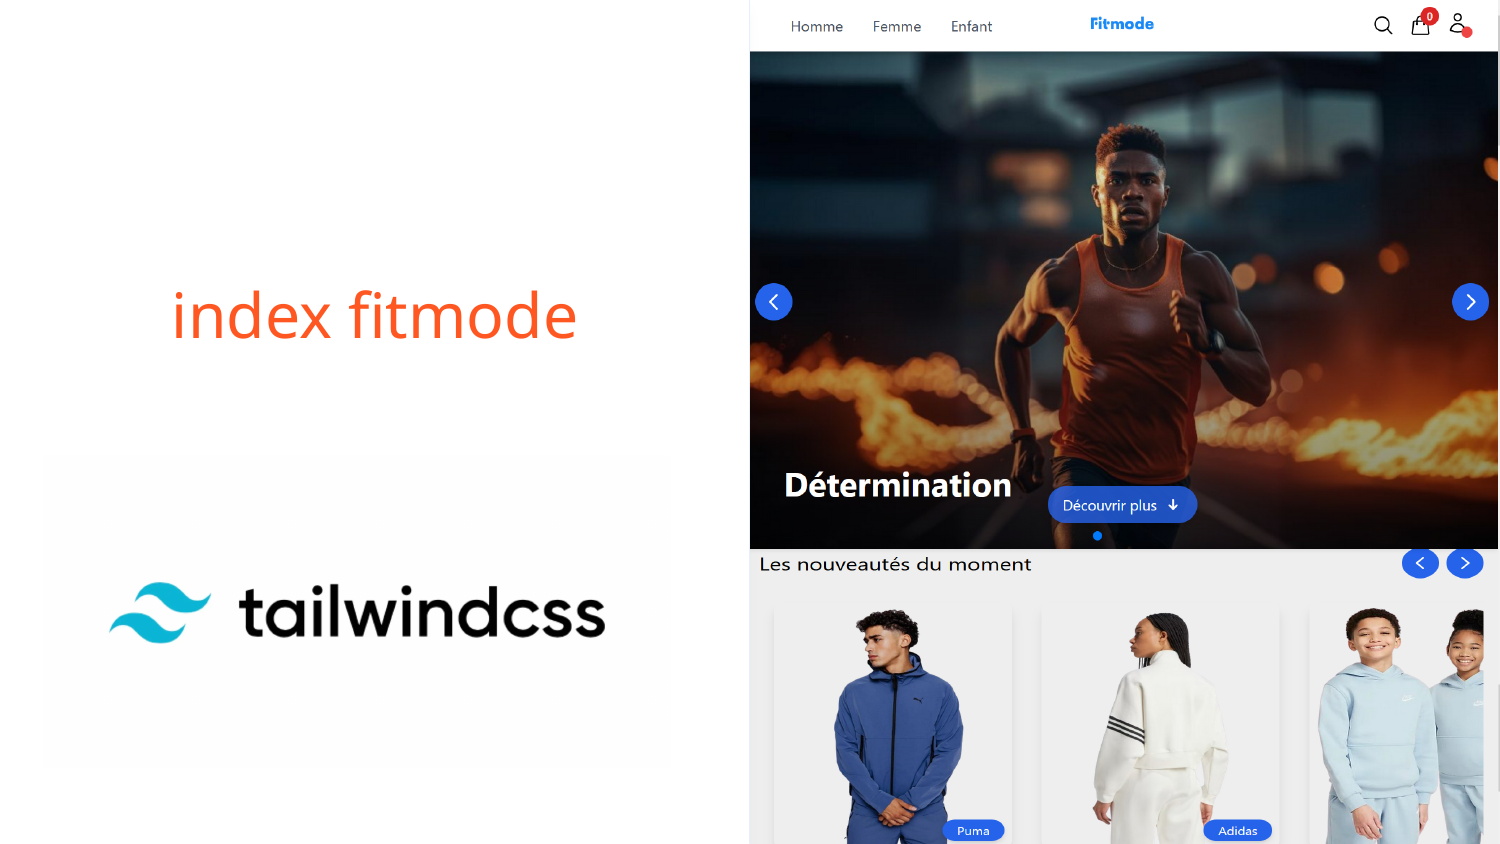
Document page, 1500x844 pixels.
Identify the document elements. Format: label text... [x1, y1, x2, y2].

picture [749, 0, 1500, 844]
picture [43, 454, 671, 769]
title index fitmode [43, 225, 708, 481]
